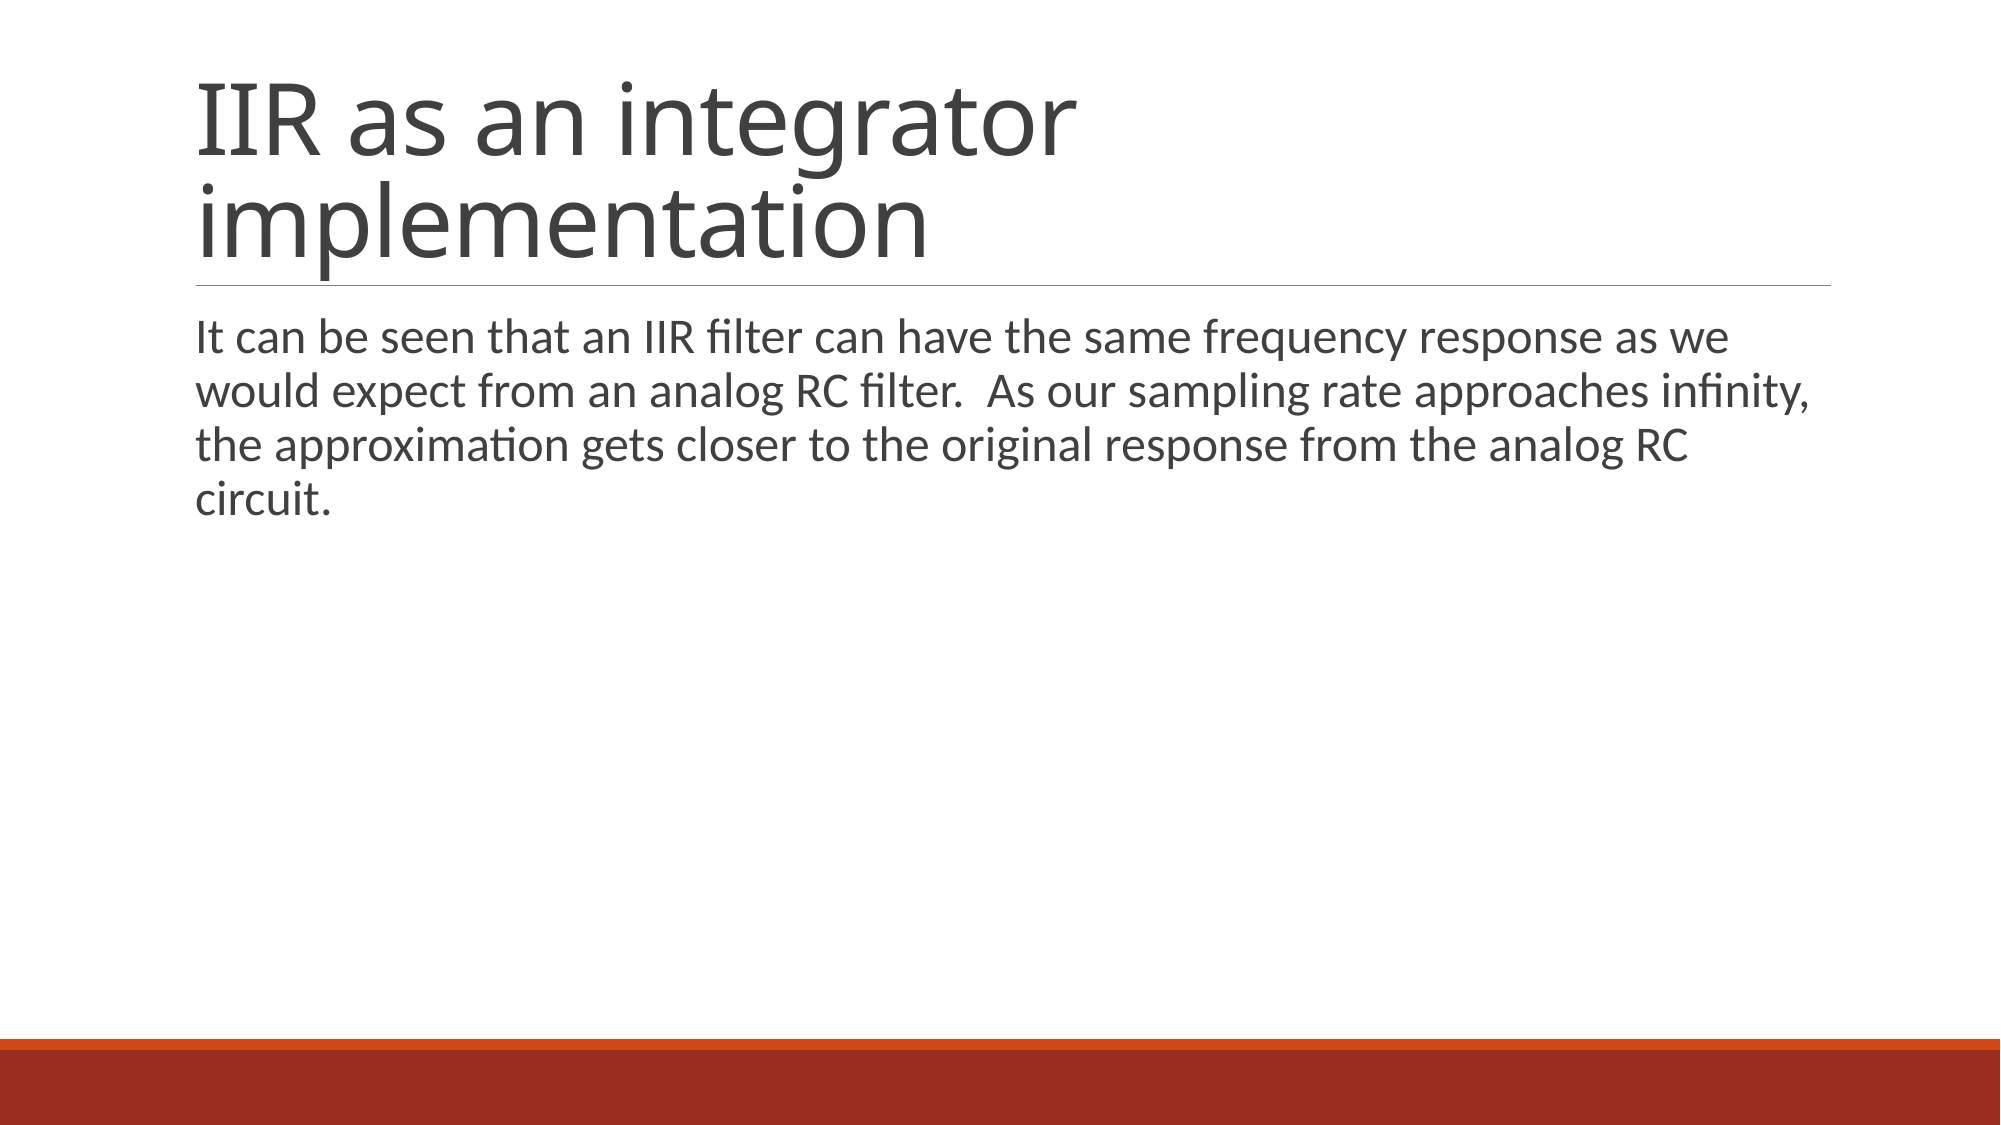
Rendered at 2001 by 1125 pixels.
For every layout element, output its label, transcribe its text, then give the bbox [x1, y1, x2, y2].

title IIR as an integrator implementation [180, 47, 1830, 285]
